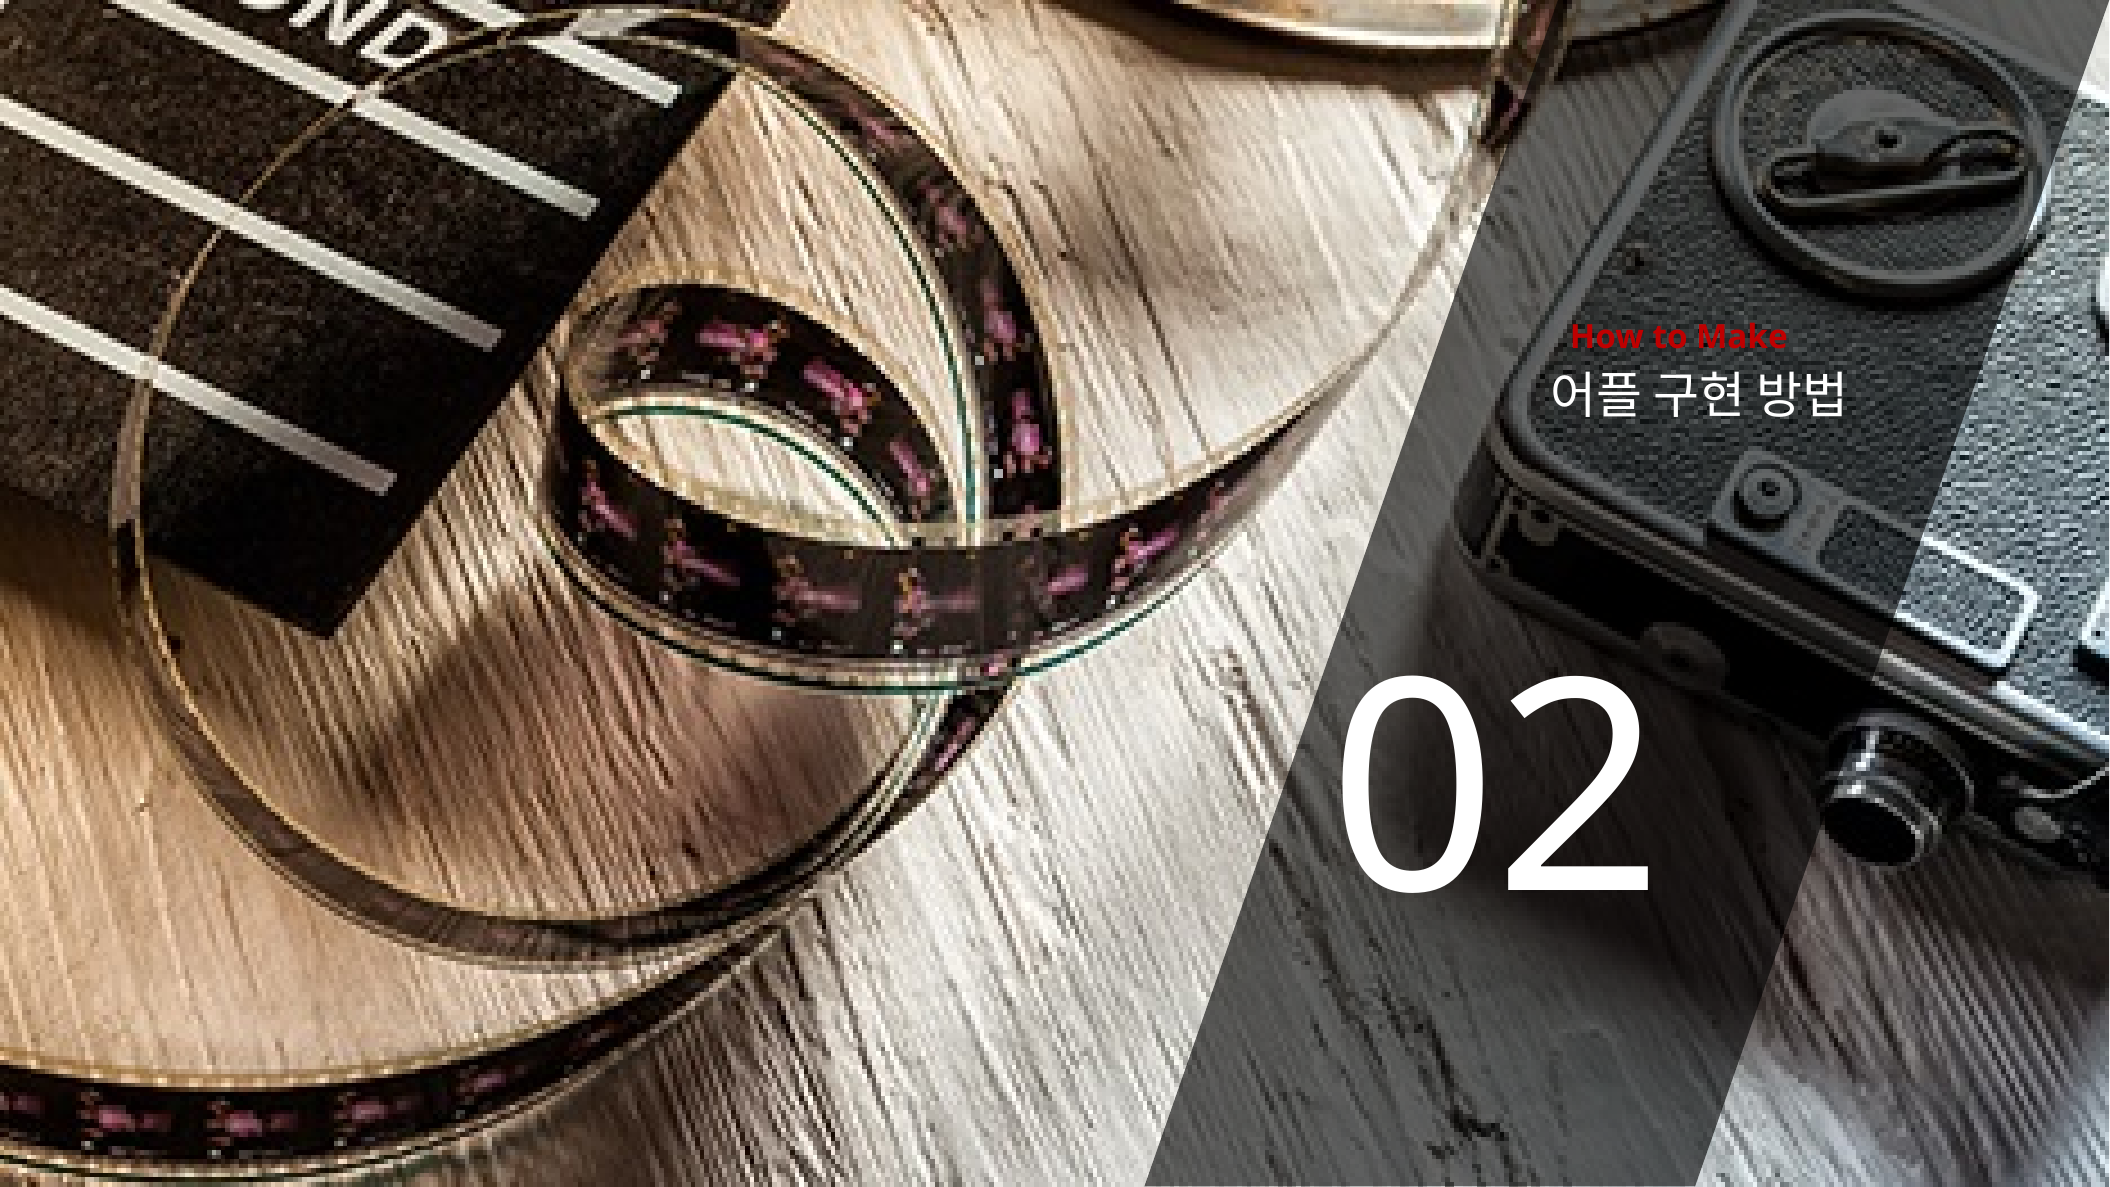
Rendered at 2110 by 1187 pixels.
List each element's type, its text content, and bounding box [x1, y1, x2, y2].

text_box [1144, 0, 2110, 1187]
text_box 02 [1321, 590, 1672, 953]
text_box 어플 구현 방법 [1543, 359, 2052, 427]
text_box How to Make [1562, 311, 1997, 359]
text_box [0, 0, 1557, 1187]
text_box [1696, 1, 2110, 1187]
